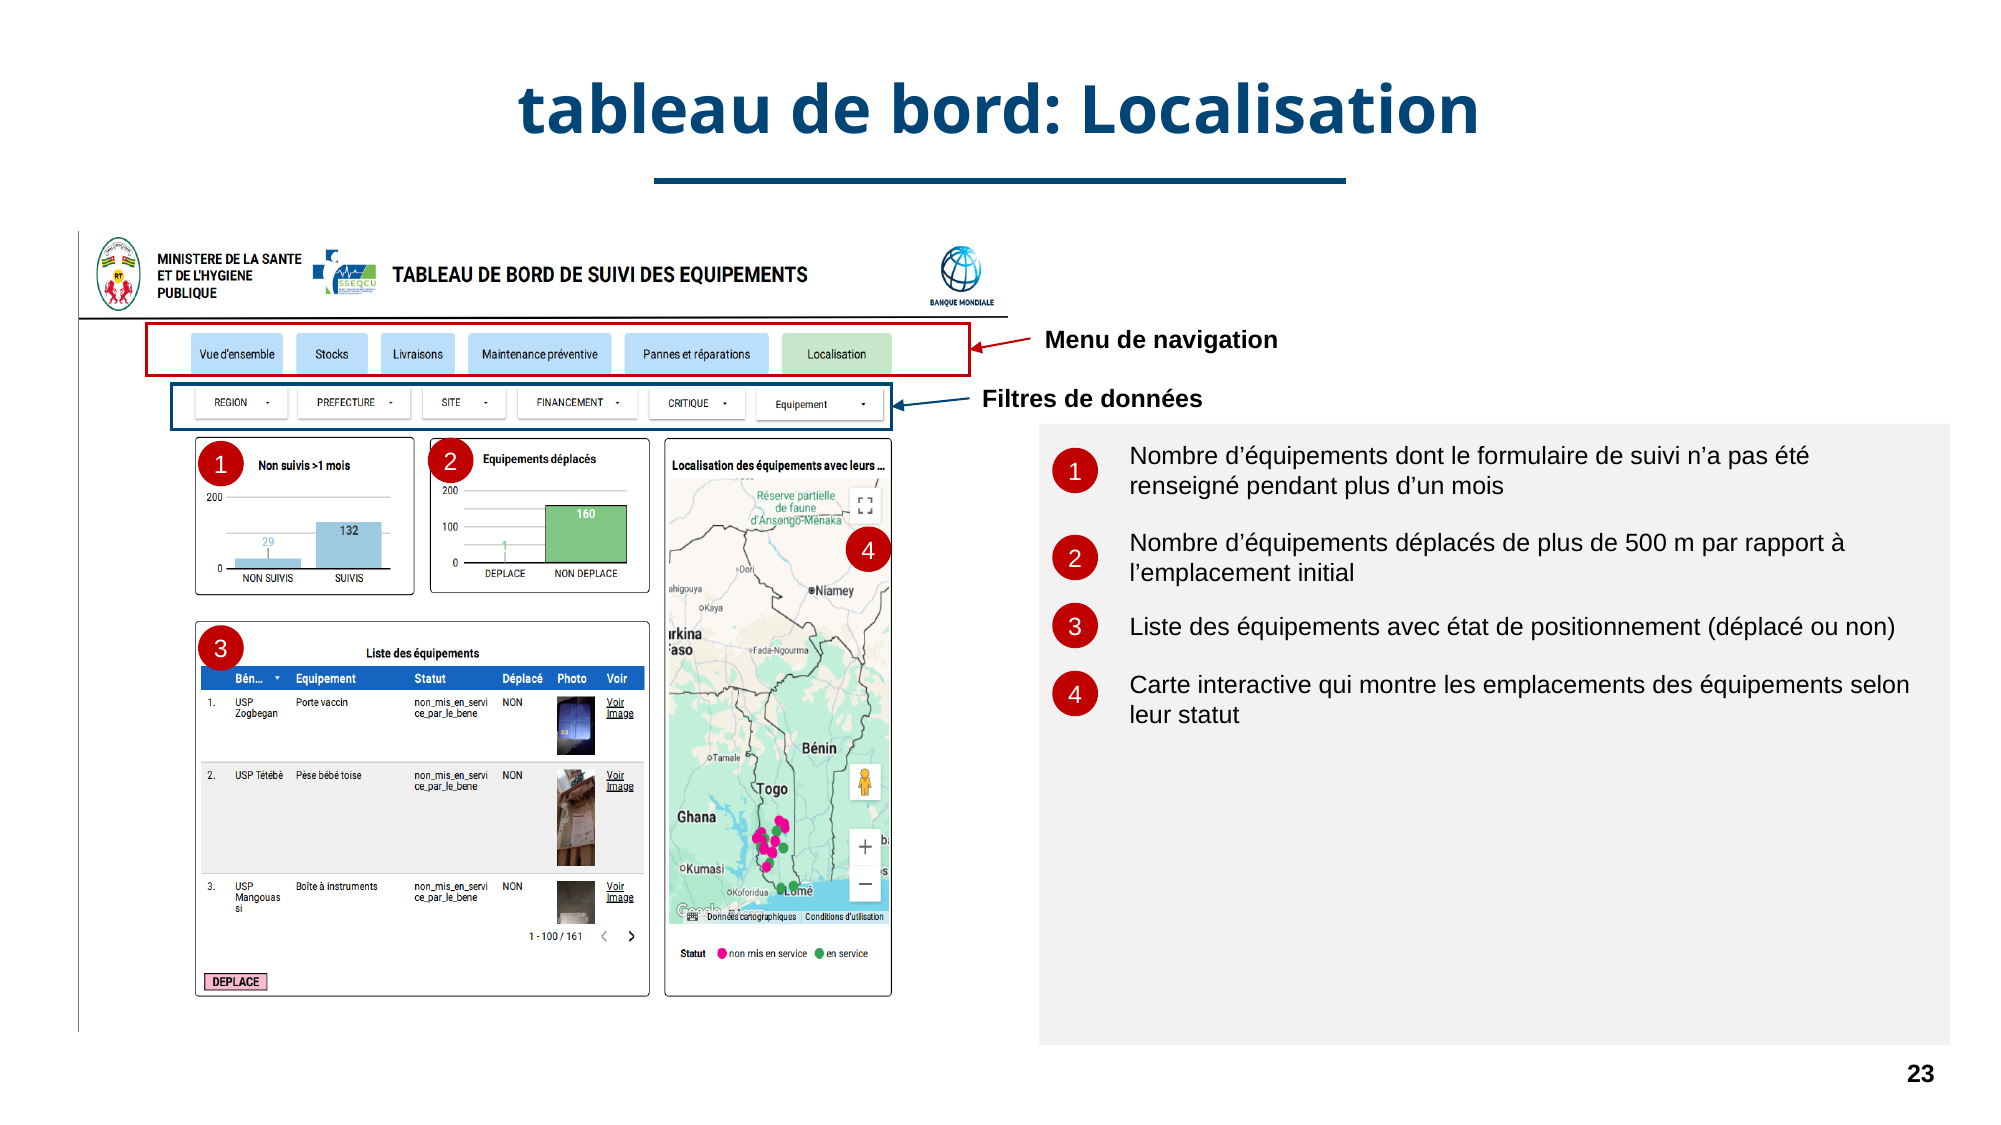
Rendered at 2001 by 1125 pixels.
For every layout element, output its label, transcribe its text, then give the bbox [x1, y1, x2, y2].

text_box Liste des équipements avec état de positionnement (déplacé ou non) [1114, 602, 1939, 648]
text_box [891, 398, 970, 407]
text_box Nombre d’équipements déplacés de plus de 500 m par rapport à l’emplacement initial [1114, 519, 1929, 594]
title tableau de bord: Localisation [137, 59, 1863, 163]
text_box 2 [1052, 534, 1099, 581]
text_box Filtres de données [1008, 375, 1220, 420]
text_box 1 [1052, 447, 1099, 494]
slide_number 23 [1814, 1042, 1951, 1103]
text_box Carte interactive qui montre les emplacements des équipements selon leur statut [1114, 661, 1939, 736]
text_box 4 [1052, 670, 1099, 717]
text_box Nombre d’équipements dont le formulaire de suivi n’a pas été renseigné pendant plus d’un mois [1114, 432, 1928, 508]
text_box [969, 338, 1031, 350]
text_box Menu de navigation [1030, 315, 1296, 361]
picture [78, 231, 1008, 1032]
text_box [1039, 423, 1950, 1045]
text_box 3 [1052, 602, 1099, 649]
